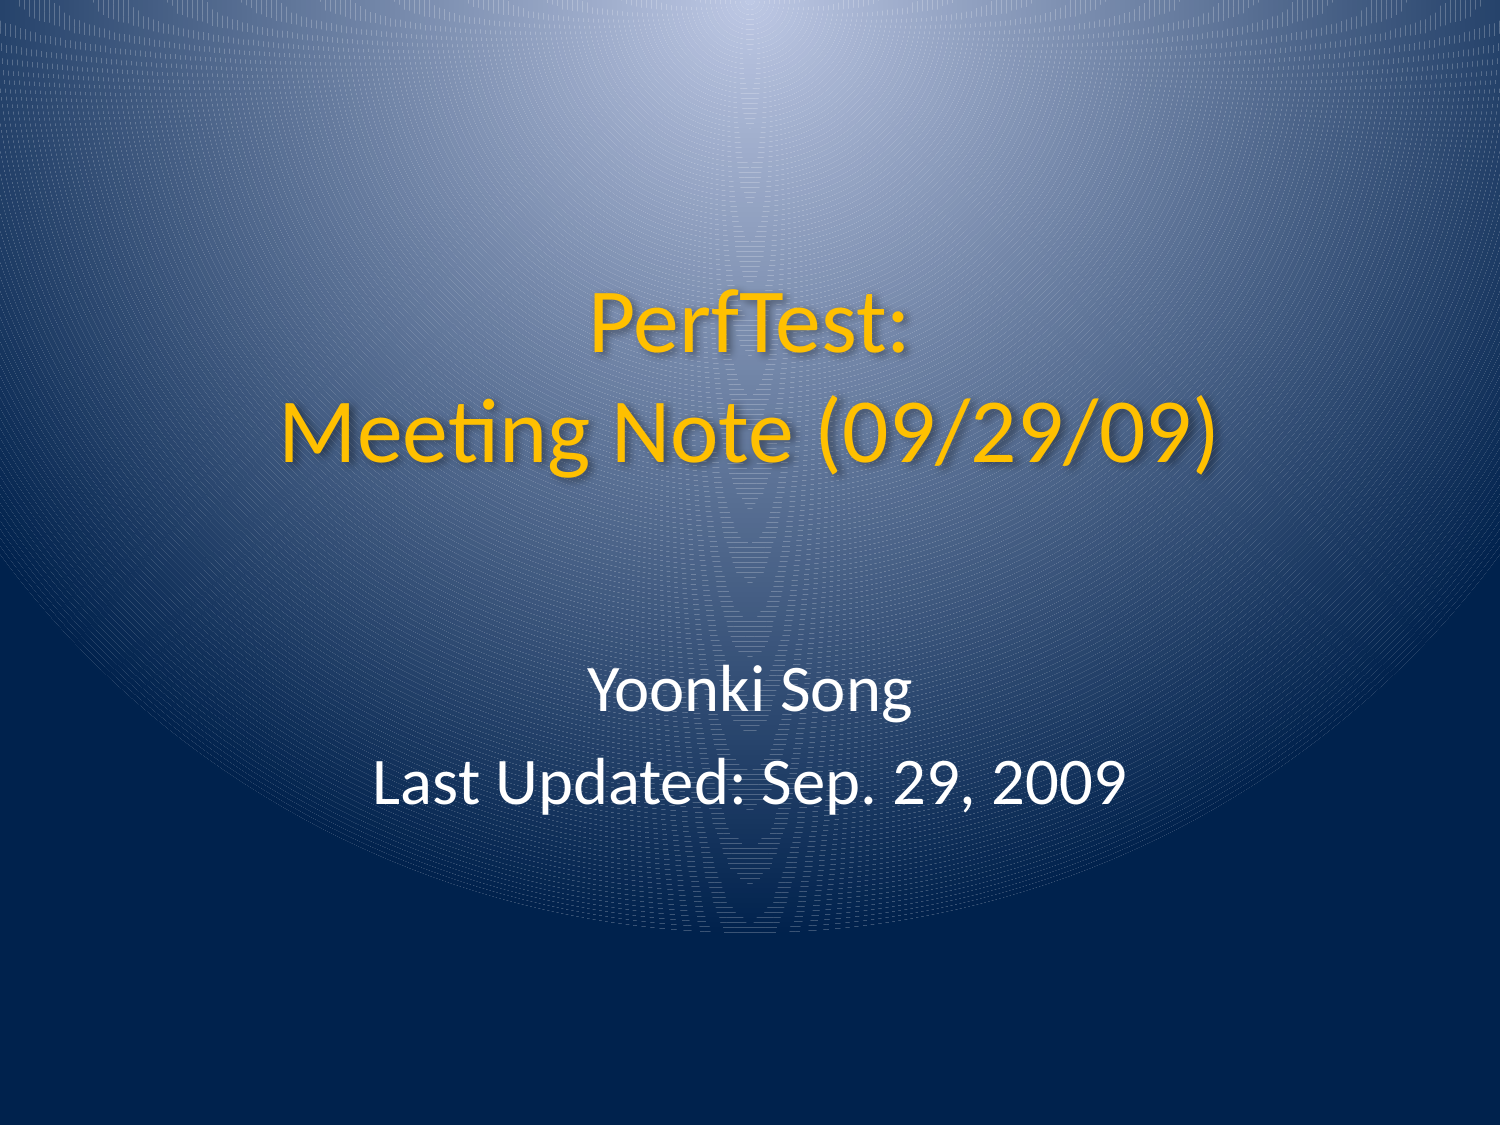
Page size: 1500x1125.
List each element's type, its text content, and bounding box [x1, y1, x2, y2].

subtitle Yoonki Song Last Updated: Sep. 29, 2009 [225, 637, 1275, 925]
title PerfTest: Meeting Note (09/29/09) [112, 249, 1388, 492]
